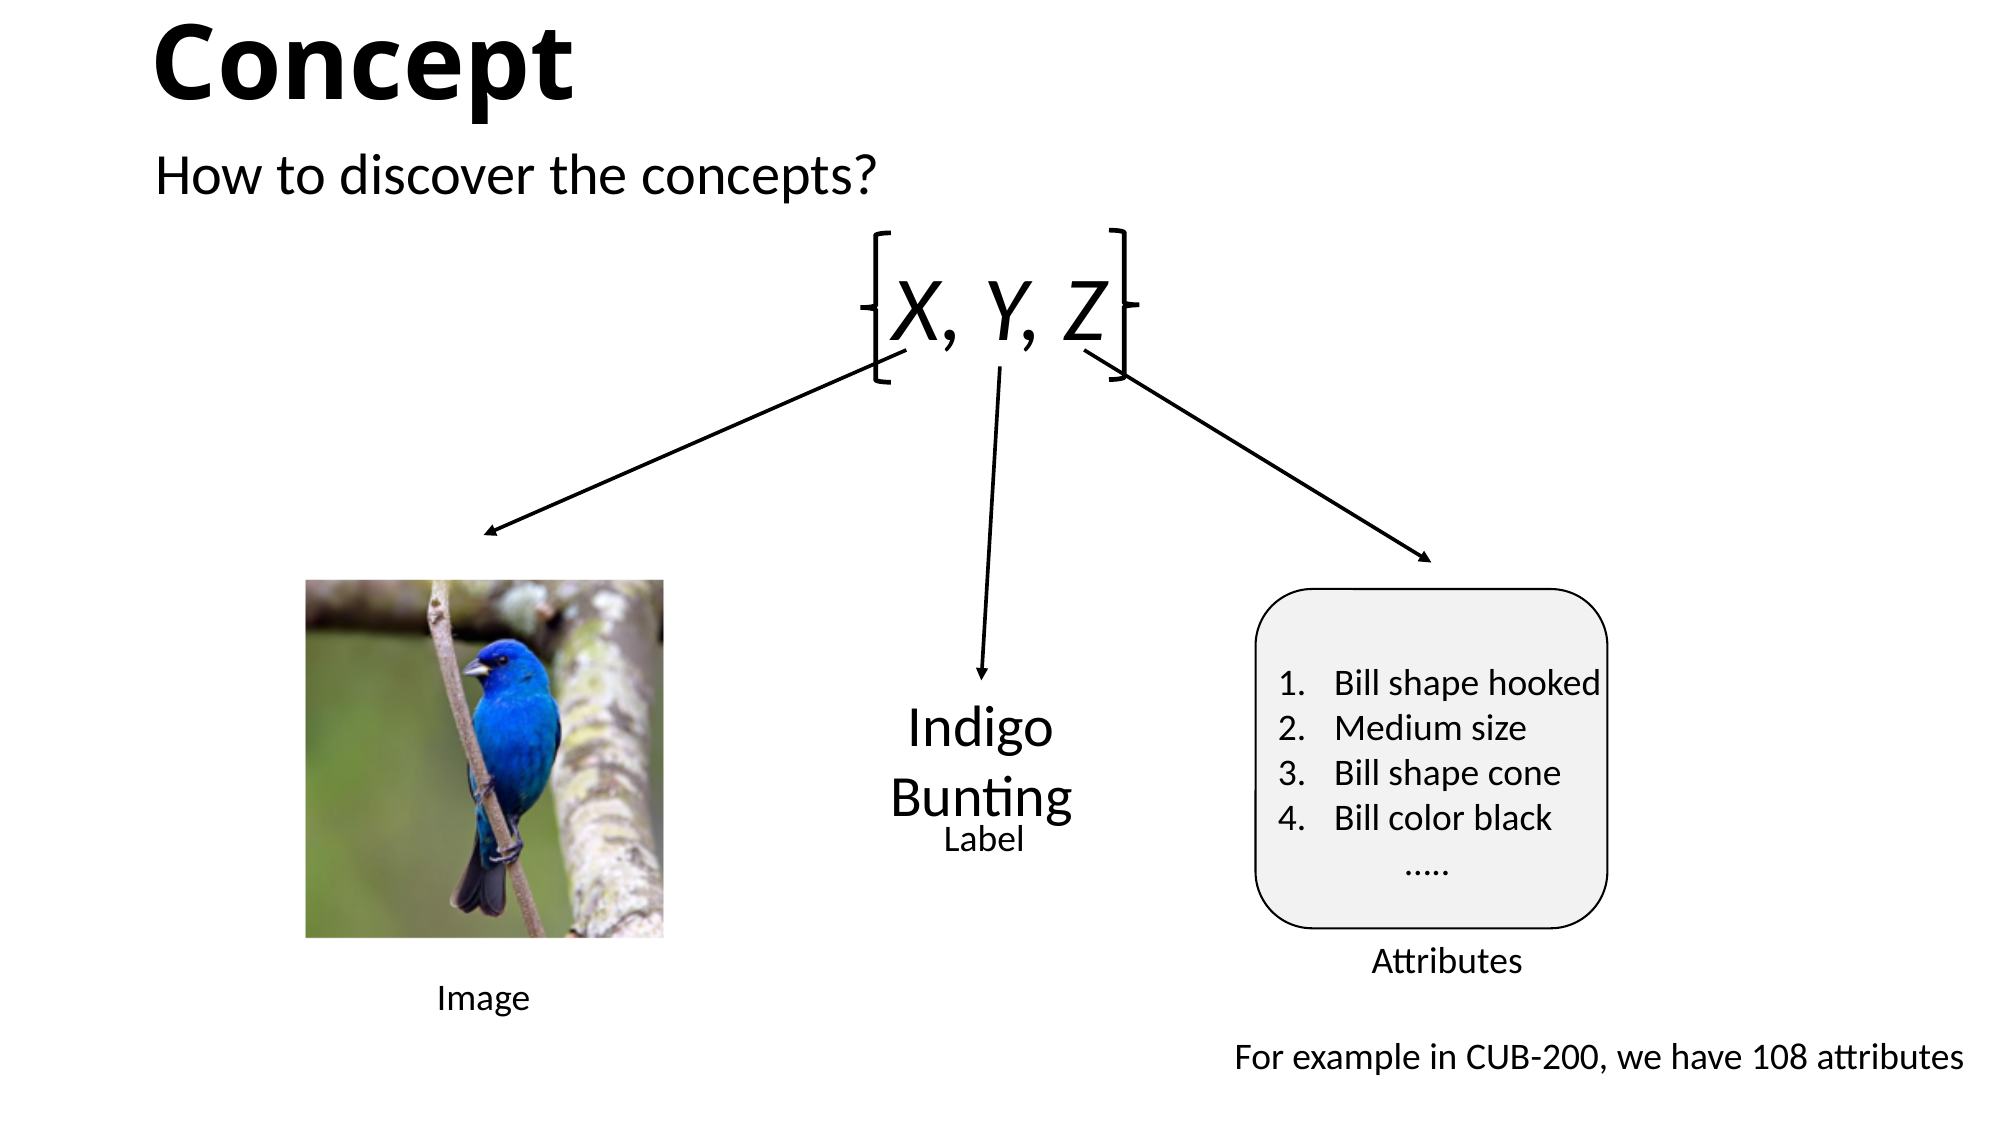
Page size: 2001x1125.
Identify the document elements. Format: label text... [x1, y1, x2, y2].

text_box Label [929, 806, 1040, 867]
text_box Image [422, 965, 546, 1026]
text_box How to discover the concepts? [140, 129, 896, 214]
text_box Attributes [1356, 929, 1538, 988]
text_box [483, 349, 907, 536]
text_box X, Y, Z [891, 241, 1108, 367]
text_box [1108, 229, 1140, 349]
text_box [1084, 349, 1432, 563]
text_box Concept [135, 0, 1027, 130]
picture [294, 570, 674, 950]
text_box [1255, 588, 1619, 929]
text_box [860, 232, 891, 349]
text_box For example in CUB-200, we have 108 attributes [1219, 1024, 2000, 1085]
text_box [981, 367, 1000, 681]
text_box Indigo Bunting [821, 680, 1142, 835]
